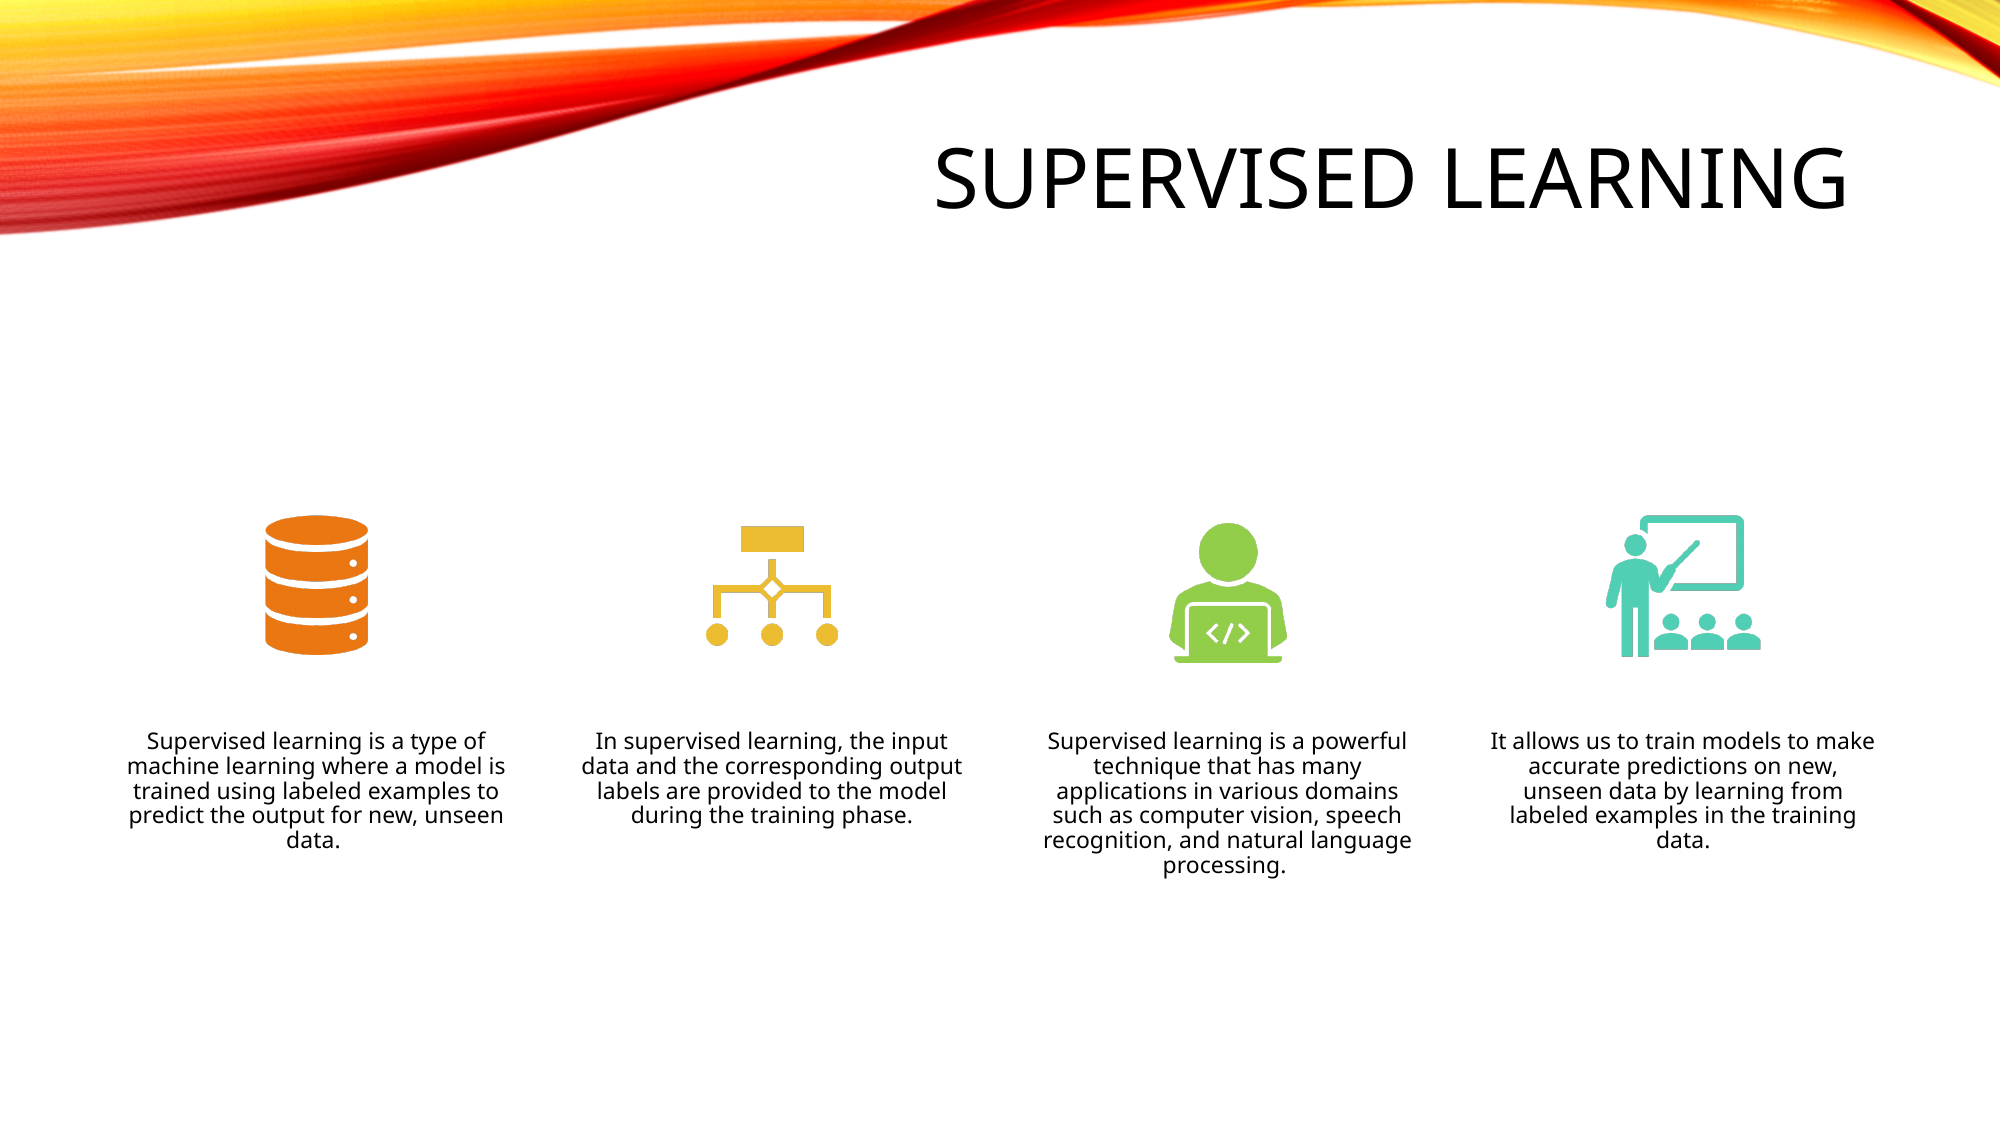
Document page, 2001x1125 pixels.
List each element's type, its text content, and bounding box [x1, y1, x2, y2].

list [112, 400, 1888, 980]
title Supervised learning [474, 125, 1888, 338]
picture [0, 0, 2000, 237]
